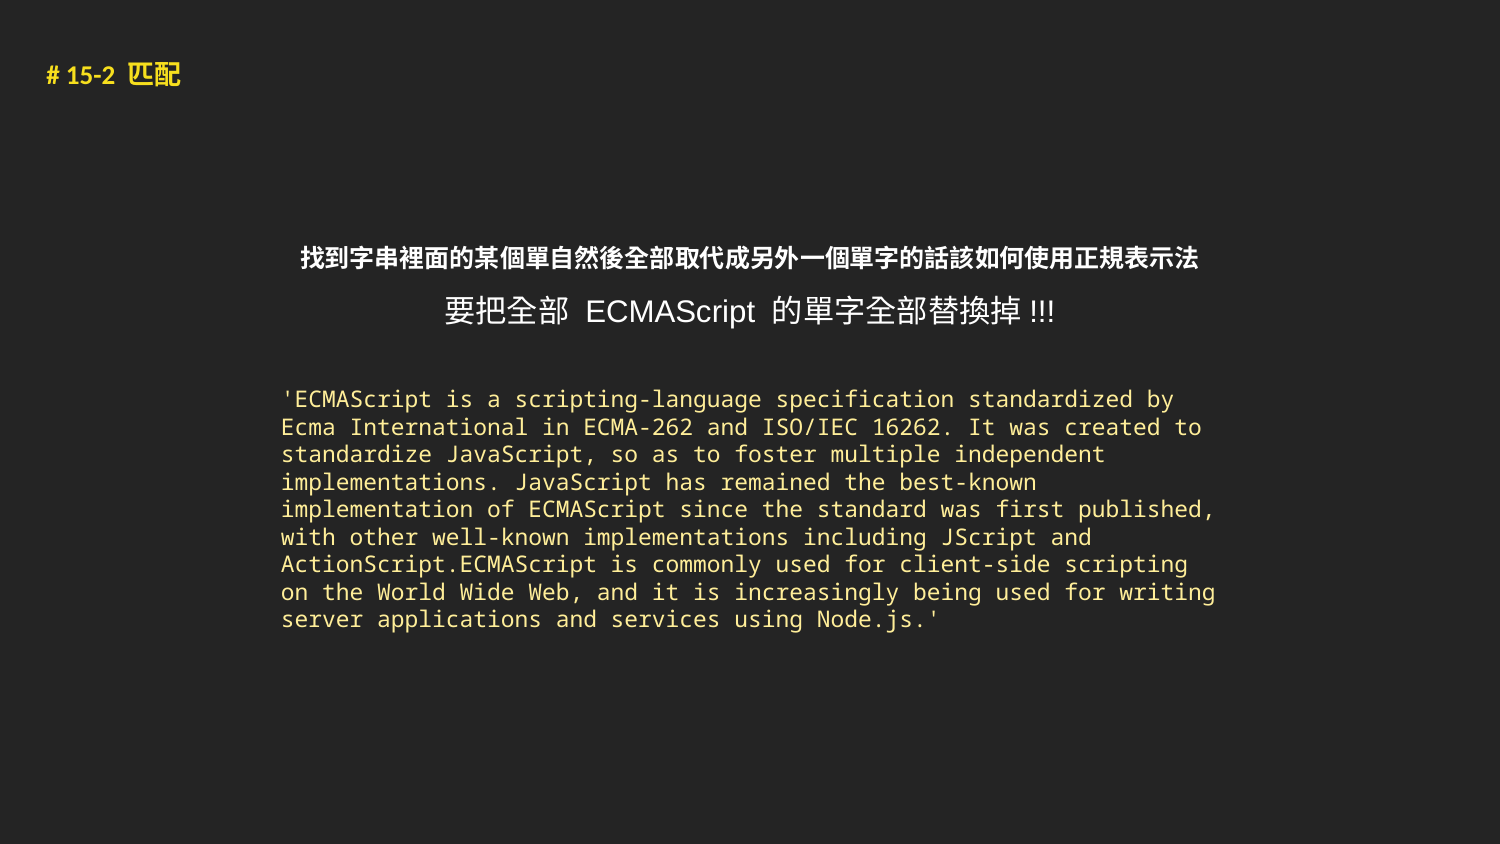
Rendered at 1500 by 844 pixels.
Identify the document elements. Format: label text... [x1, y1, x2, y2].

text_box 找到字串裡面的某個單自然後全部取代成另外一個單字的話該如何使用正規表示法 [173, 216, 1327, 284]
text_box 要把全部 ECMAScript 的單字全部替換掉!!! [340, 283, 1160, 350]
text_box # 15-2 匹配 [31, 26, 750, 105]
text_box 'ECMAScript is a scripting-language specification standardized by Ecma International in ECMA-262 and ISO/IEC 16262. It was created to standardize JavaScript, so as to foster multiple independent implementations. JavaScript has remained the best-known implementation of ECMAScript since the standard was first published, with other well-known implementations including JScript and ActionScript.ECMAScript is commonly used for client-side scripting on the World Wide Web, and it is increasingly being used for writing server applications and services using Node.js.' [265, 377, 1235, 641]
